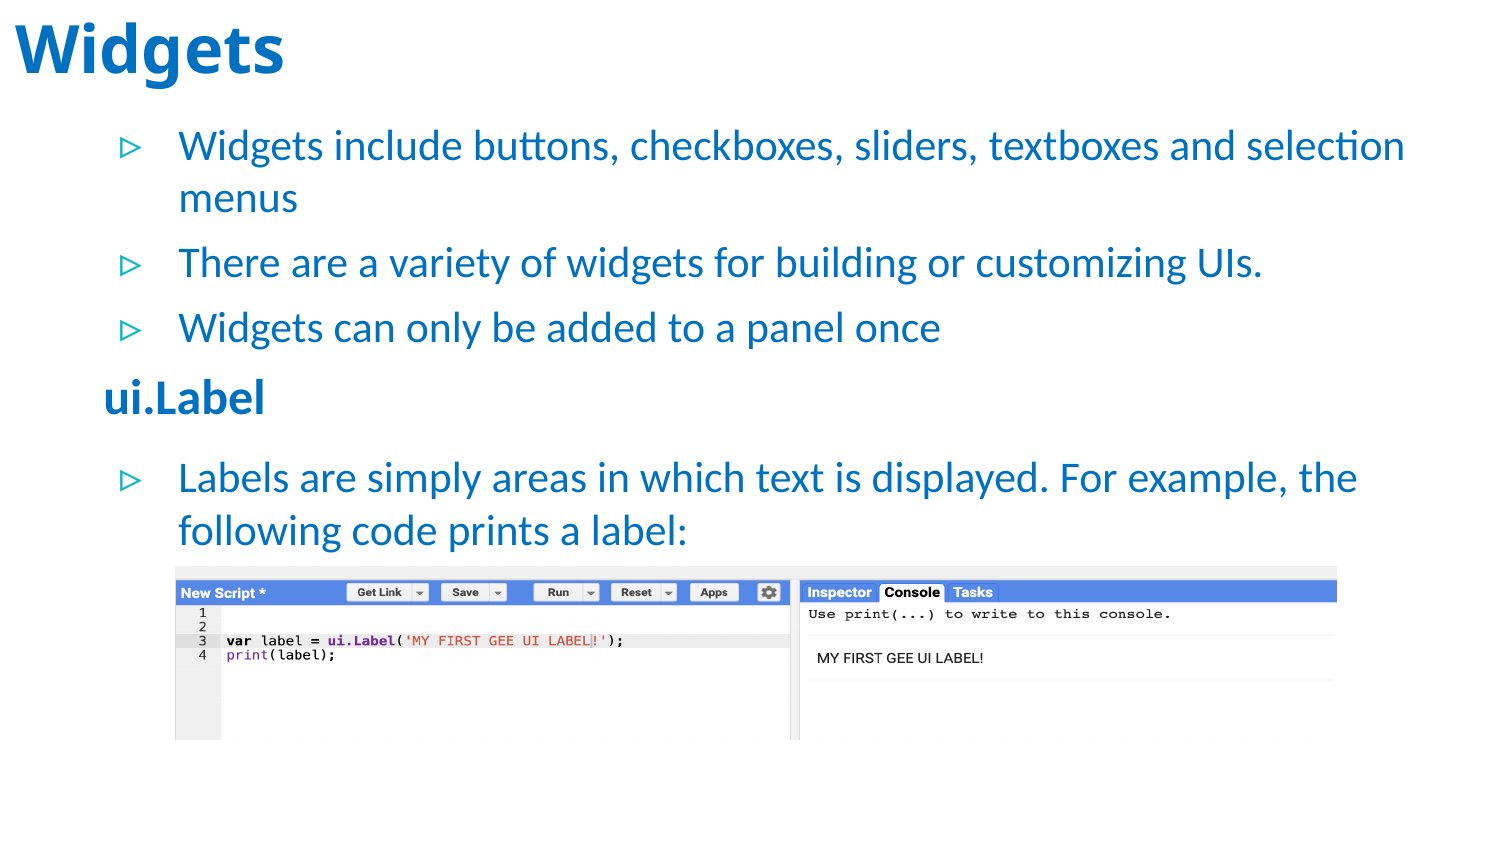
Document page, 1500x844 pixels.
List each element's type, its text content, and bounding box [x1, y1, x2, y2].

list Widgets include buttons, checkboxes, sliders, textboxes and selection menus There are a variety of widgets for building or customizing UIs. Widgets can only be added to a panel once ui.Label Labels are simply areas in which text is displayed. For example, the following code prints a label: [88, 101, 1446, 548]
title Widgets [0, 0, 1329, 102]
picture [175, 566, 1337, 741]
